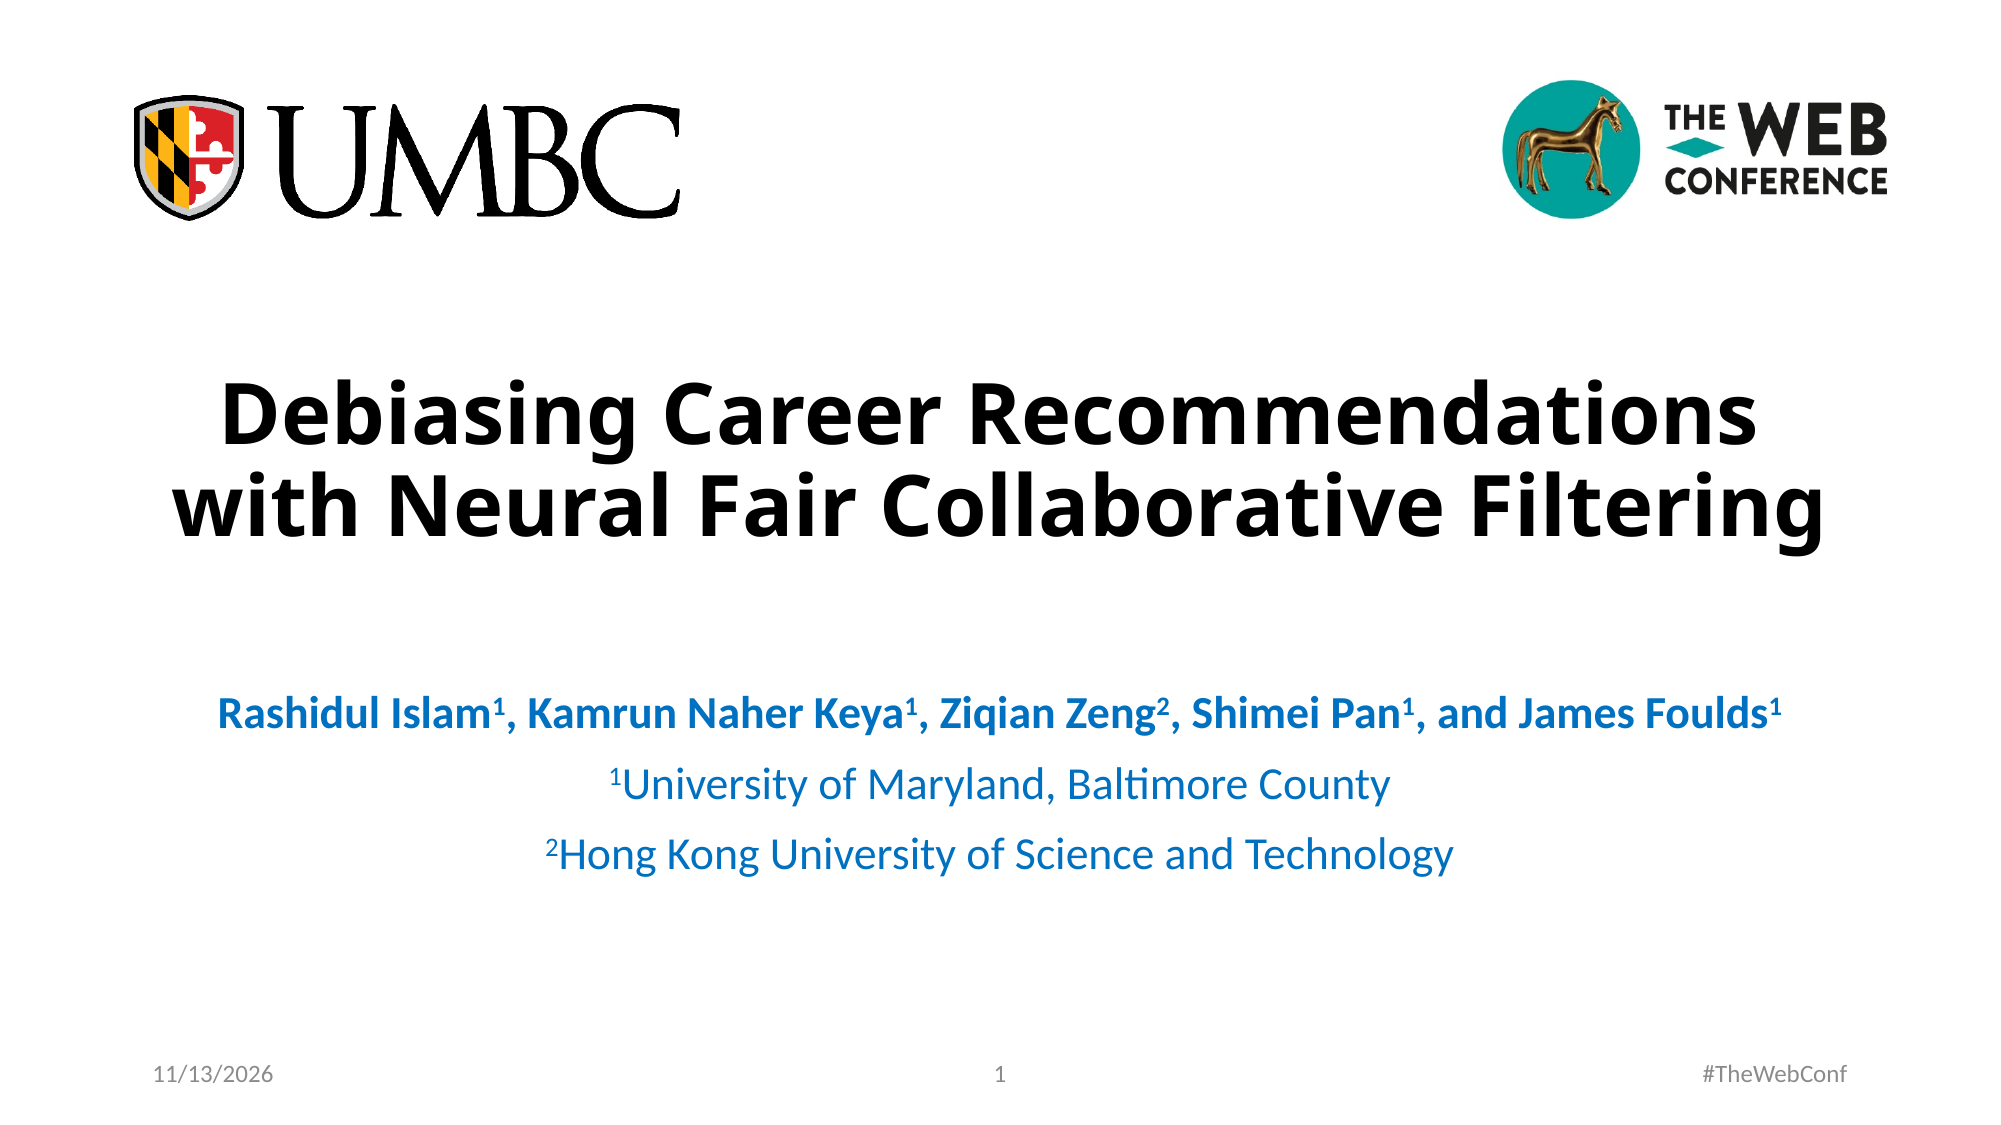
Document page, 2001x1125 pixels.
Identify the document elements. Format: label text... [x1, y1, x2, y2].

picture [134, 95, 680, 221]
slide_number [137, 1042, 588, 1103]
picture [1477, 59, 1930, 240]
title Debiasing Career Recommendations with Neural Fair Collaborative Filtering [134, 249, 1866, 563]
slide_number #TheWebConf [1412, 1042, 1863, 1103]
footer 1 [662, 1042, 1338, 1103]
subtitle Rashidul Islam1, Kamrun Naher Keya1, Ziqian Zeng2, Shimei Pan1, and James Foulds1 1University of Maryland, Baltimore County 2Hong Kong University of Science and Technology [125, 682, 1875, 897]
